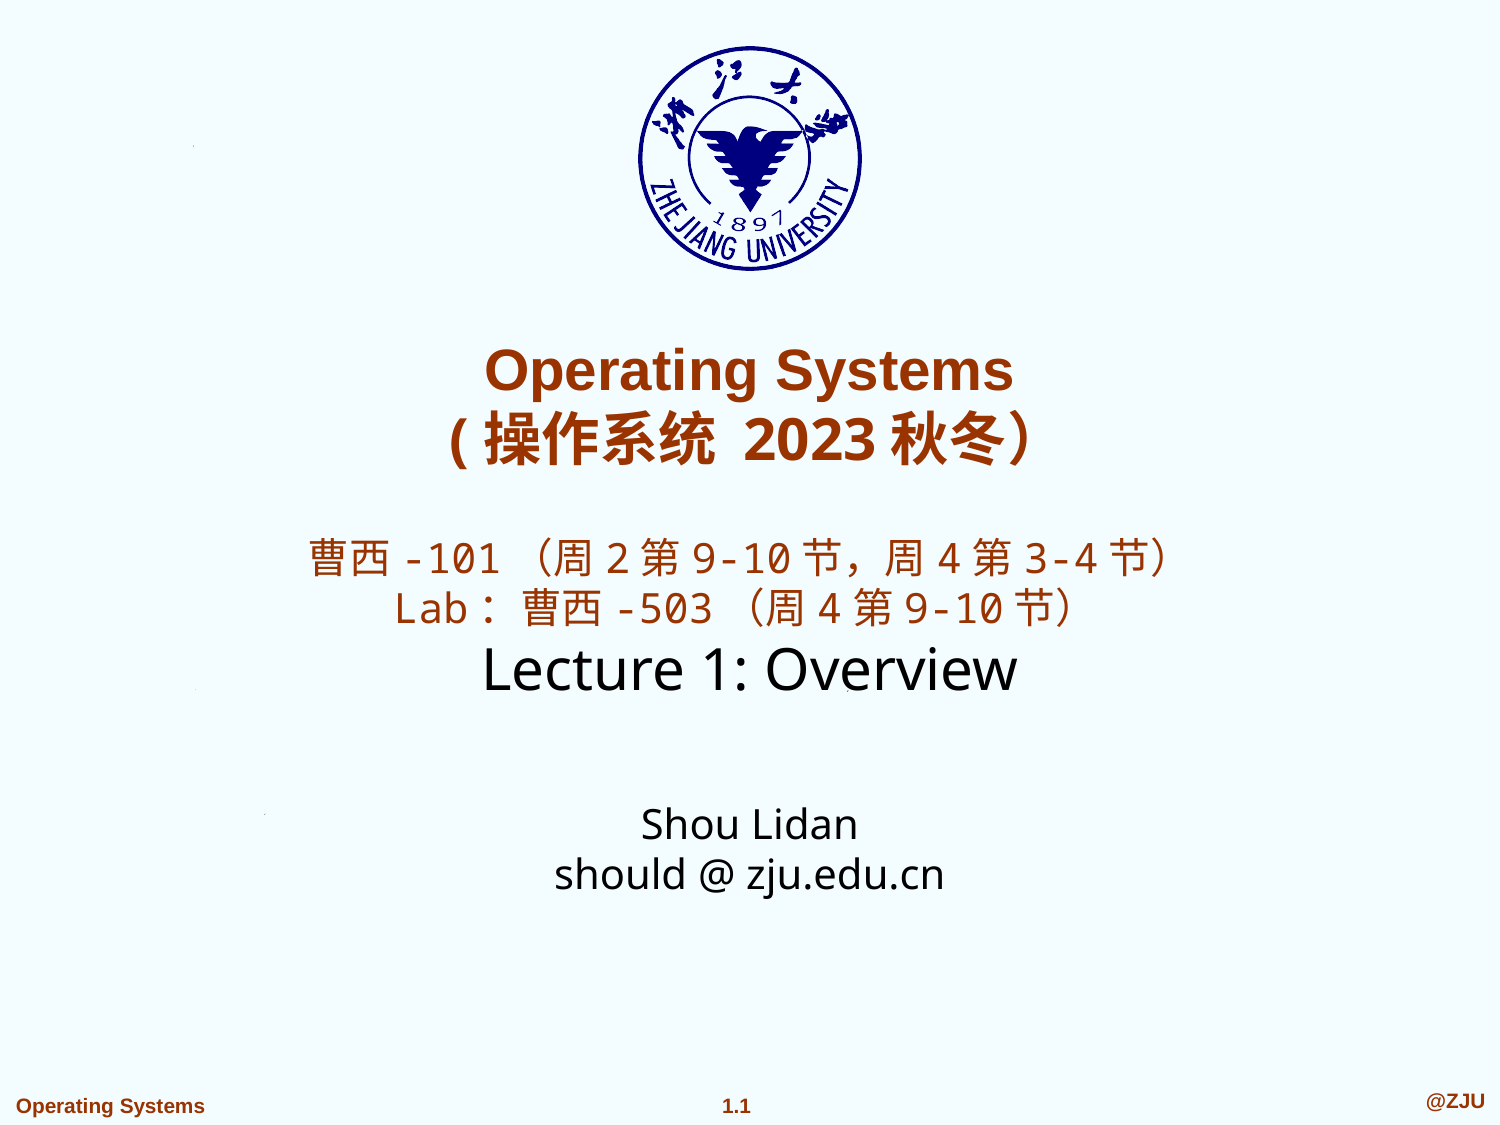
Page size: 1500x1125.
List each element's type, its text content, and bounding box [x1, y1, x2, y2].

picture [637, 45, 863, 271]
title Operating Systems (操作系统 2023秋冬） 曹西-101（周2第9-10节，周4第3-4节） Lab：曹西-503（周4第9-10节） Lecture 1: Overview [112, 391, 1388, 710]
subtitle Shou Lidan should @ zju.edu.cn [485, 740, 1015, 1059]
